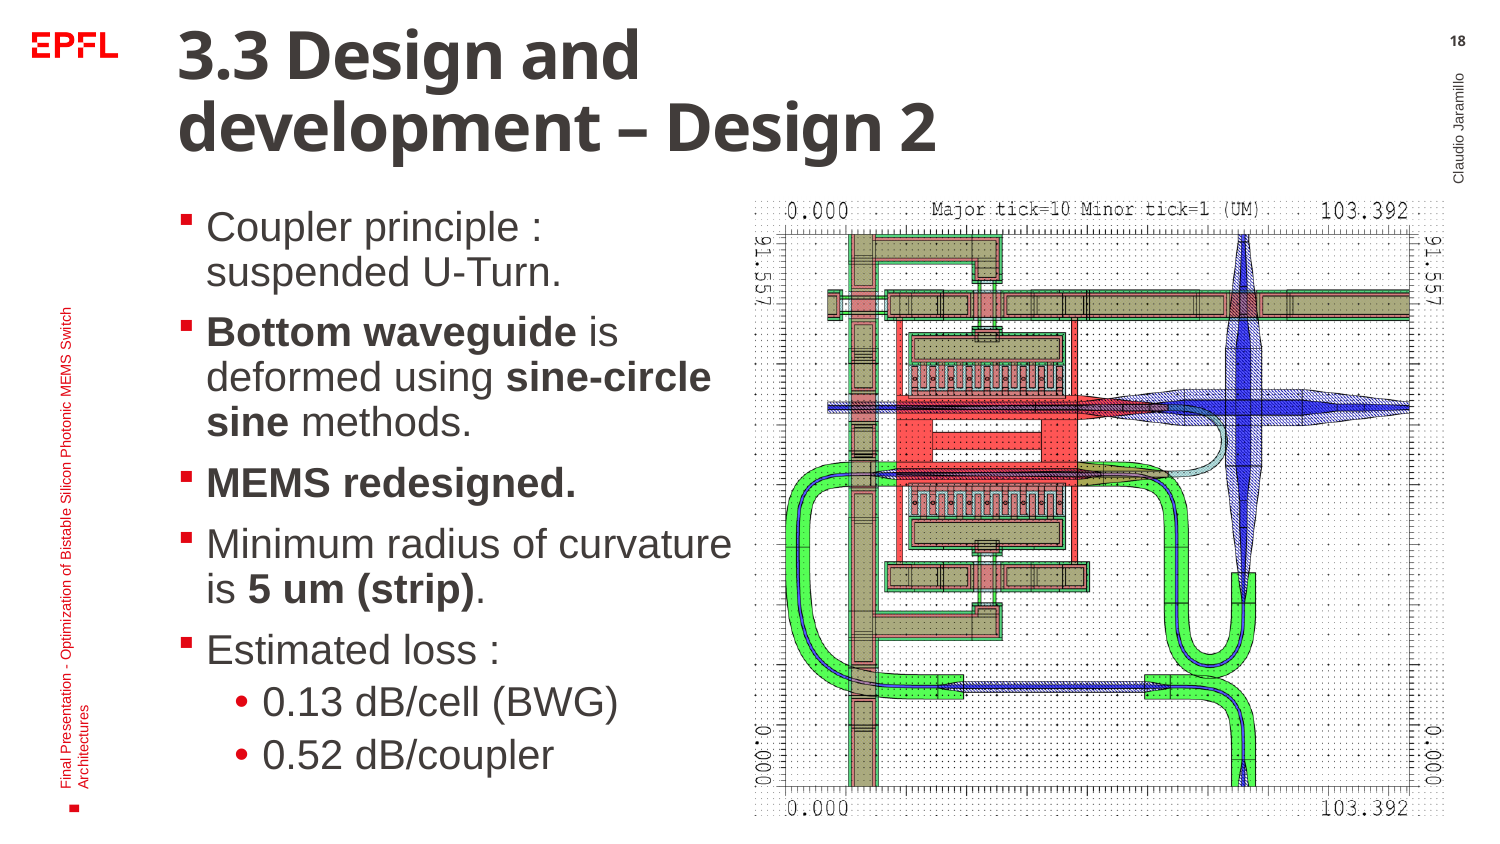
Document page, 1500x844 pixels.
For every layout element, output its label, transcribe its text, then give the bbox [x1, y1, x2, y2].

list Coupler principle : suspended U-Turn. Bottom waveguide is deformed using sine-circle sine methods. MEMS redesigned. Minimum radius of curvature is 5 um (strip). Estimated loss : 0.13 dB/cell (BWG) 0.52 dB/coupler [148, 198, 750, 815]
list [750, 196, 1448, 816]
slide_number Final Presentation - Optimization of Bistable Silicon Photonic MEMS Switch Architectures [0, 256, 149, 805]
picture [21, 21, 129, 69]
slide_number 18 [1415, 32, 1500, 59]
title 3.3 Design and development – Design 2 [148, 21, 1080, 198]
footer Claudio Jaramillo [1415, 59, 1500, 235]
